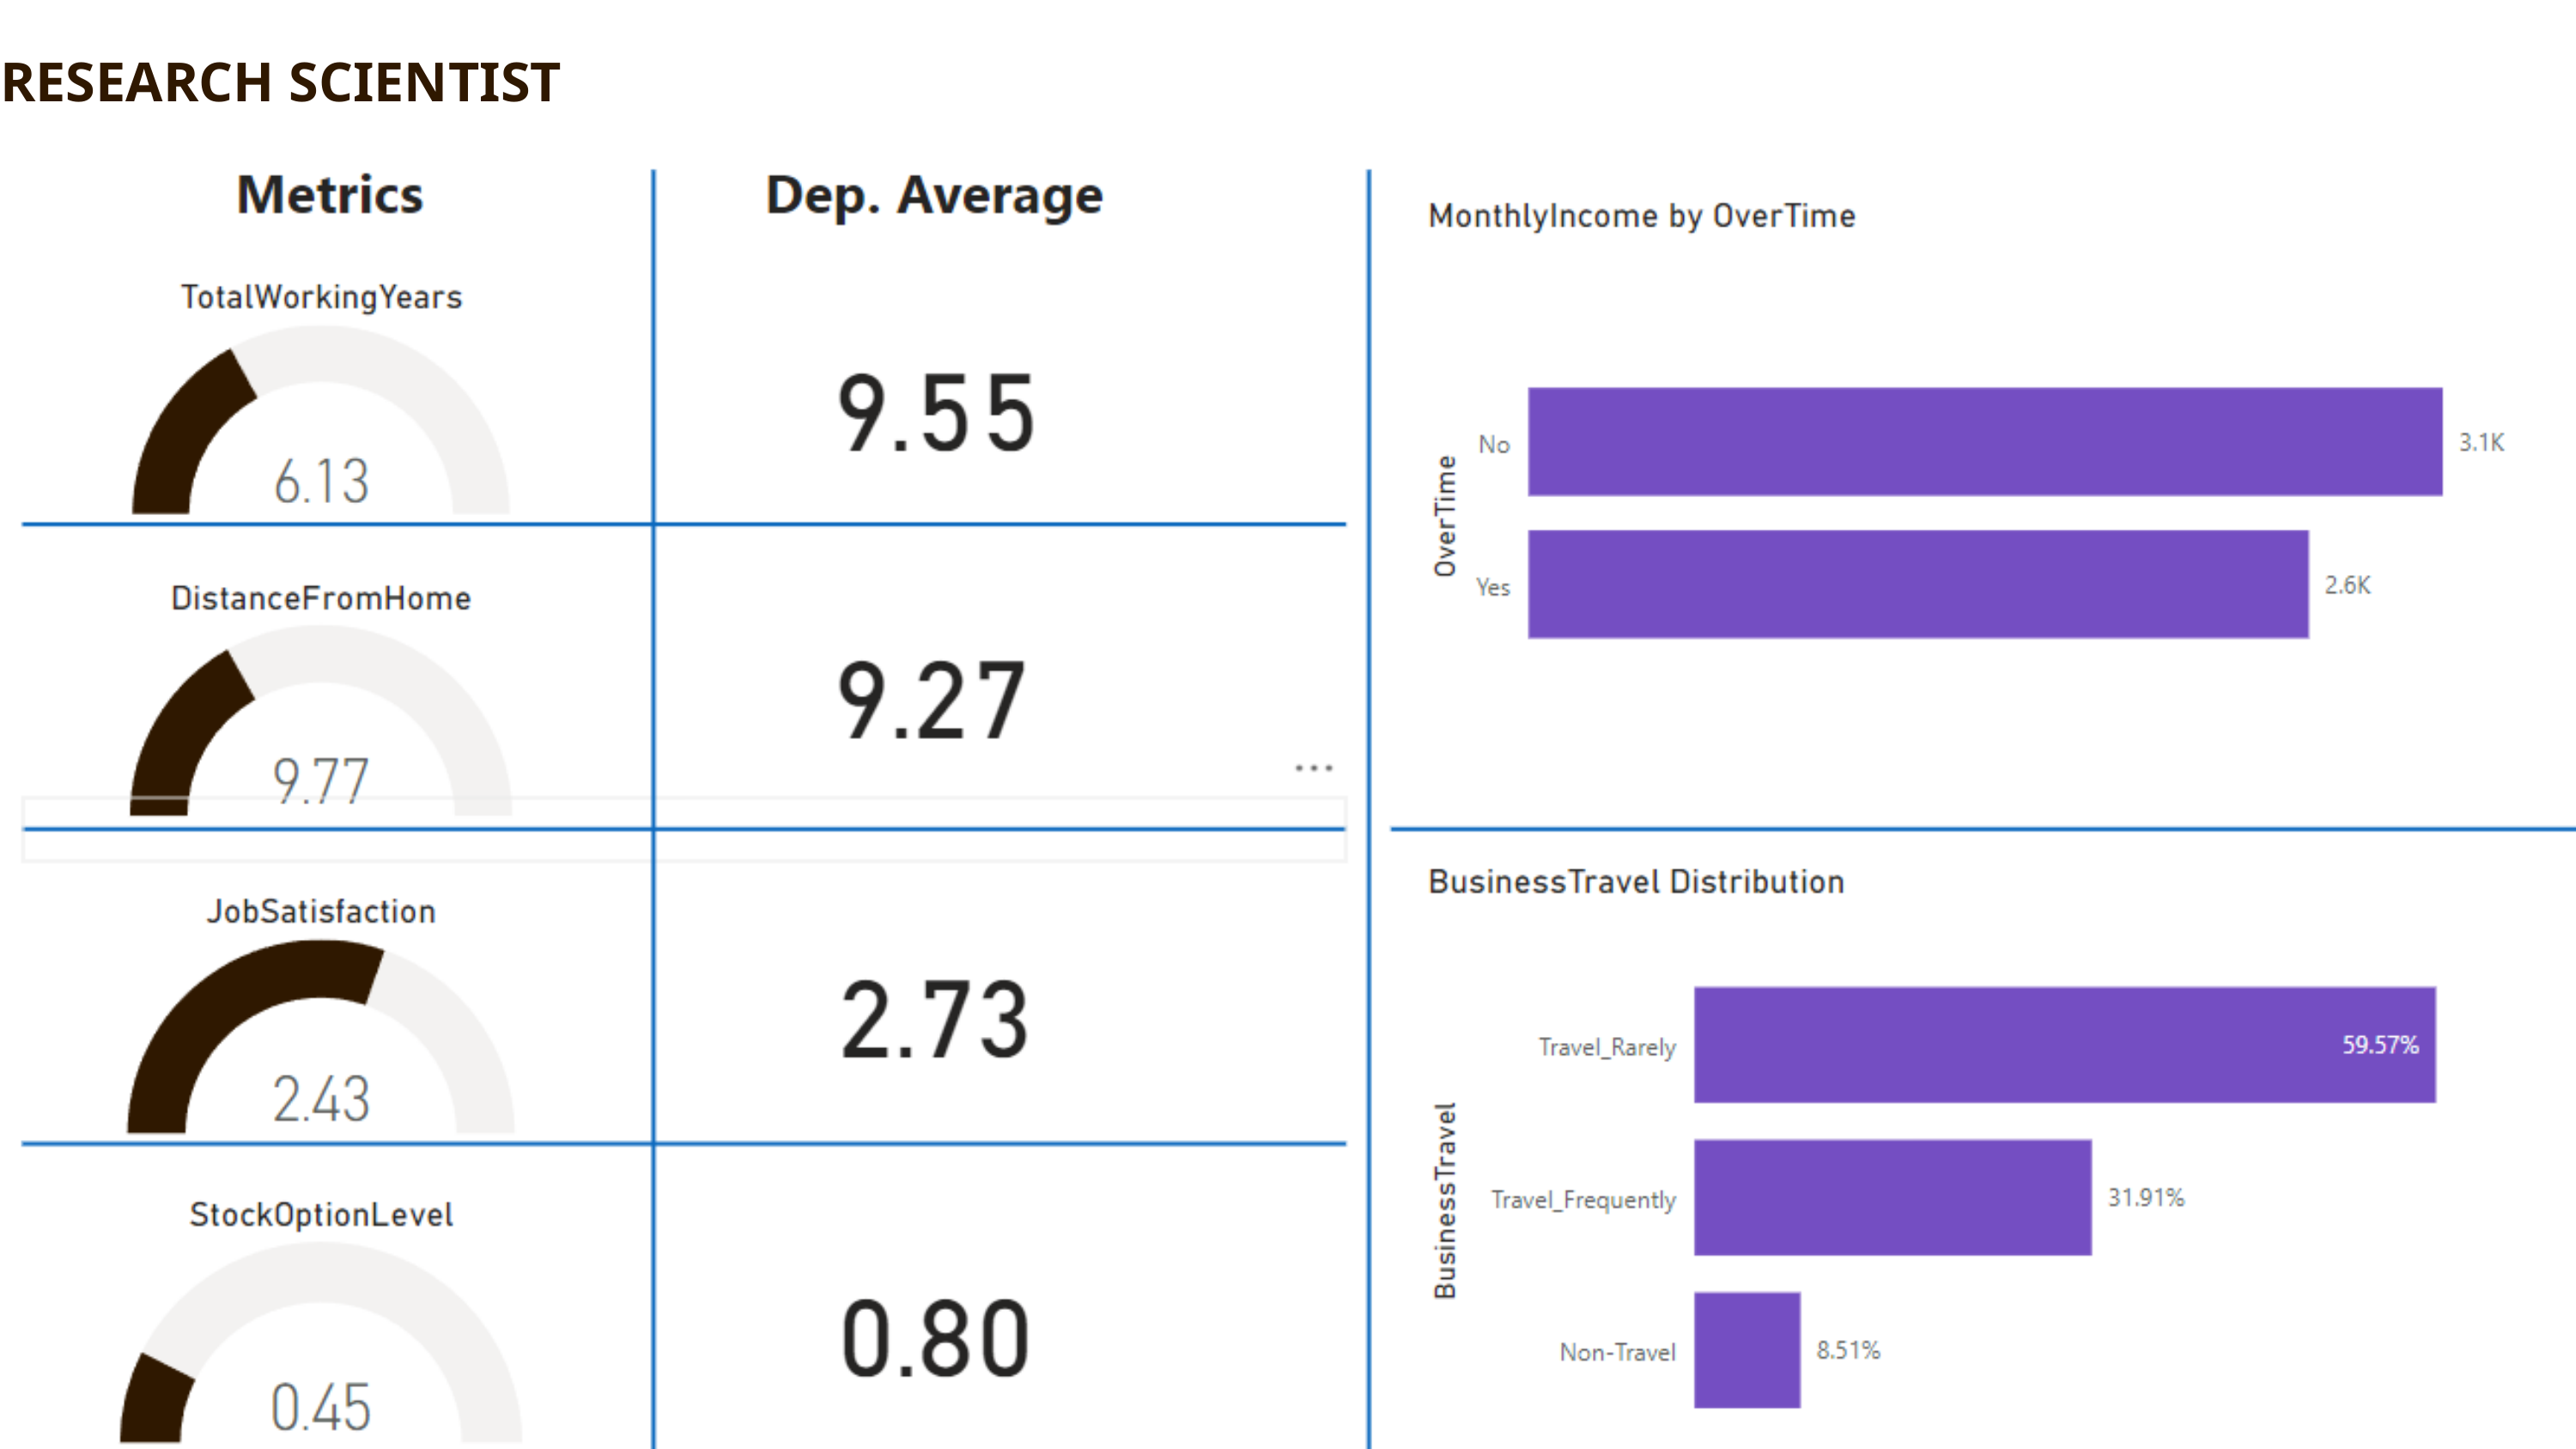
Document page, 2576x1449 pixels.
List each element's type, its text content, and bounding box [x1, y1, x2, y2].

text_box RESEARCH SCIENTIST [0, 37, 696, 113]
text_box [0, 144, 2576, 1449]
